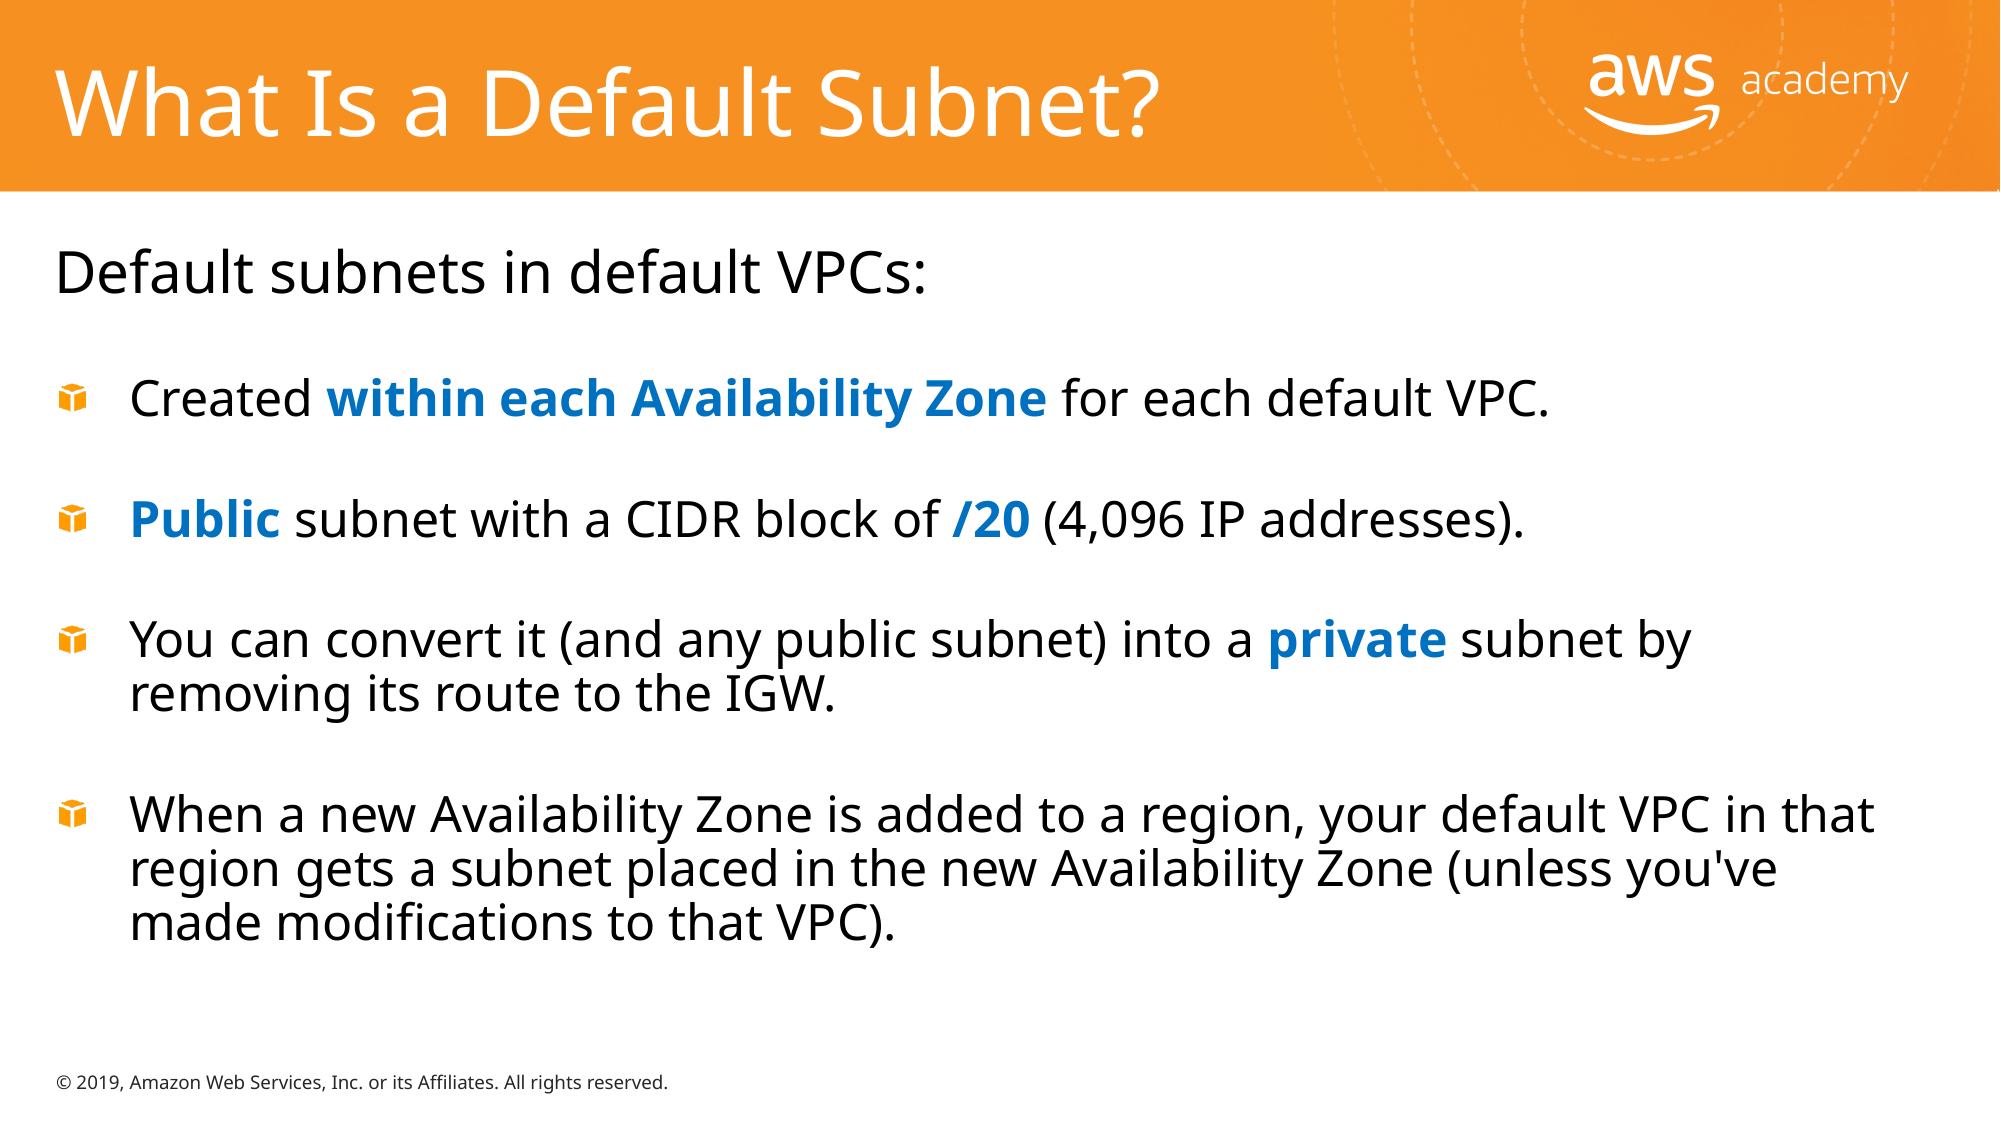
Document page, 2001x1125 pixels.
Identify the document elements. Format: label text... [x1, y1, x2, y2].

picture [0, 0, 1997, 1125]
list Default subnets in default VPCs: Created within each Availability Zone for each default VPC. Public subnet with a CIDR block of /20 (4,096 IP addresses). You can convert it (and any public subnet) into a private subnet by removing its route to the IGW. When a new Availability Zone is added to a region, your default VPC in that region gets a subnet placed in the new Availability Zone (unless you've made modifications to that VPC). [39, 236, 1900, 1043]
title What Is a Default Subnet? [39, 43, 1863, 172]
